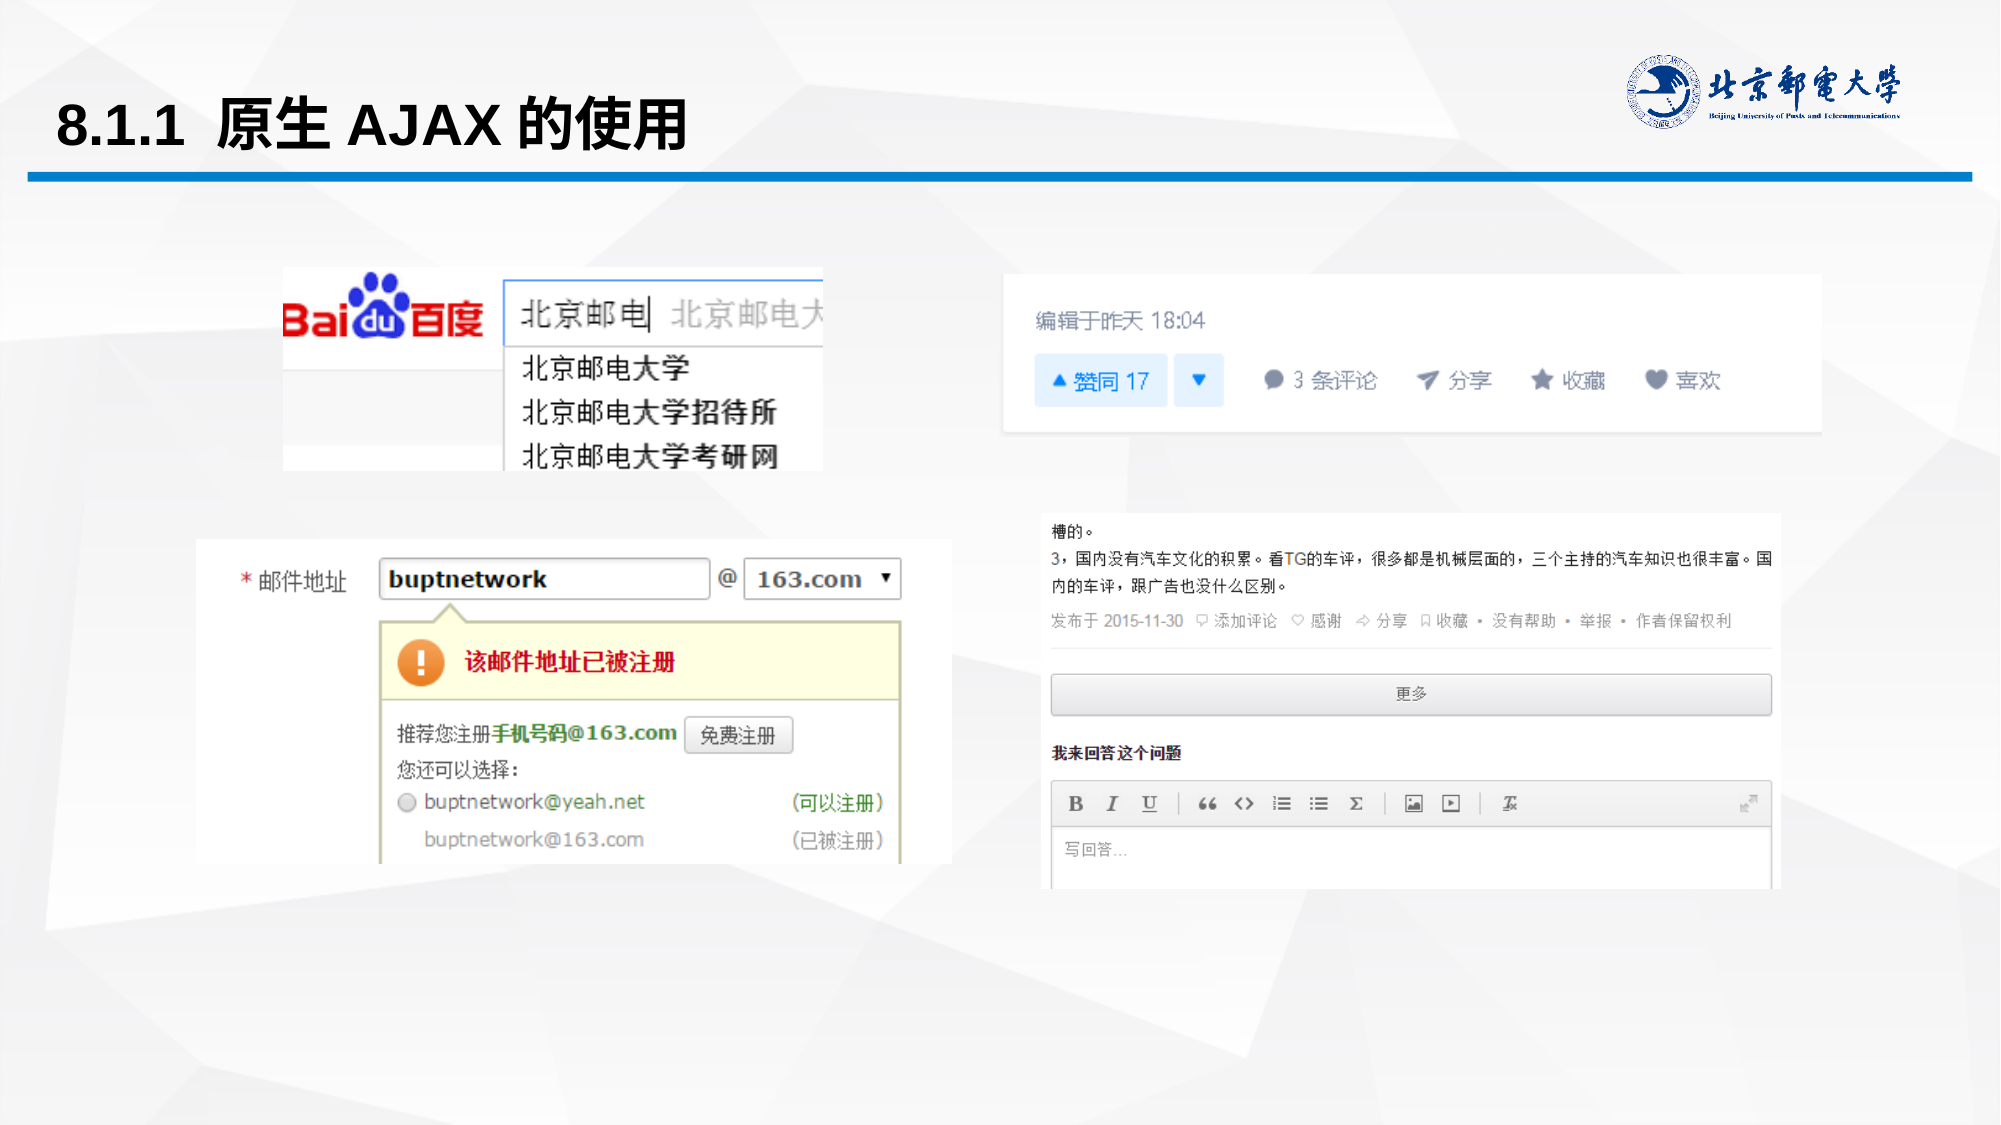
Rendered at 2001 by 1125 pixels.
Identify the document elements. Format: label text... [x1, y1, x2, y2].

picture [0, 0, 2000, 1125]
title 8.1.1 原生AJAX的使用 [41, 52, 1188, 201]
